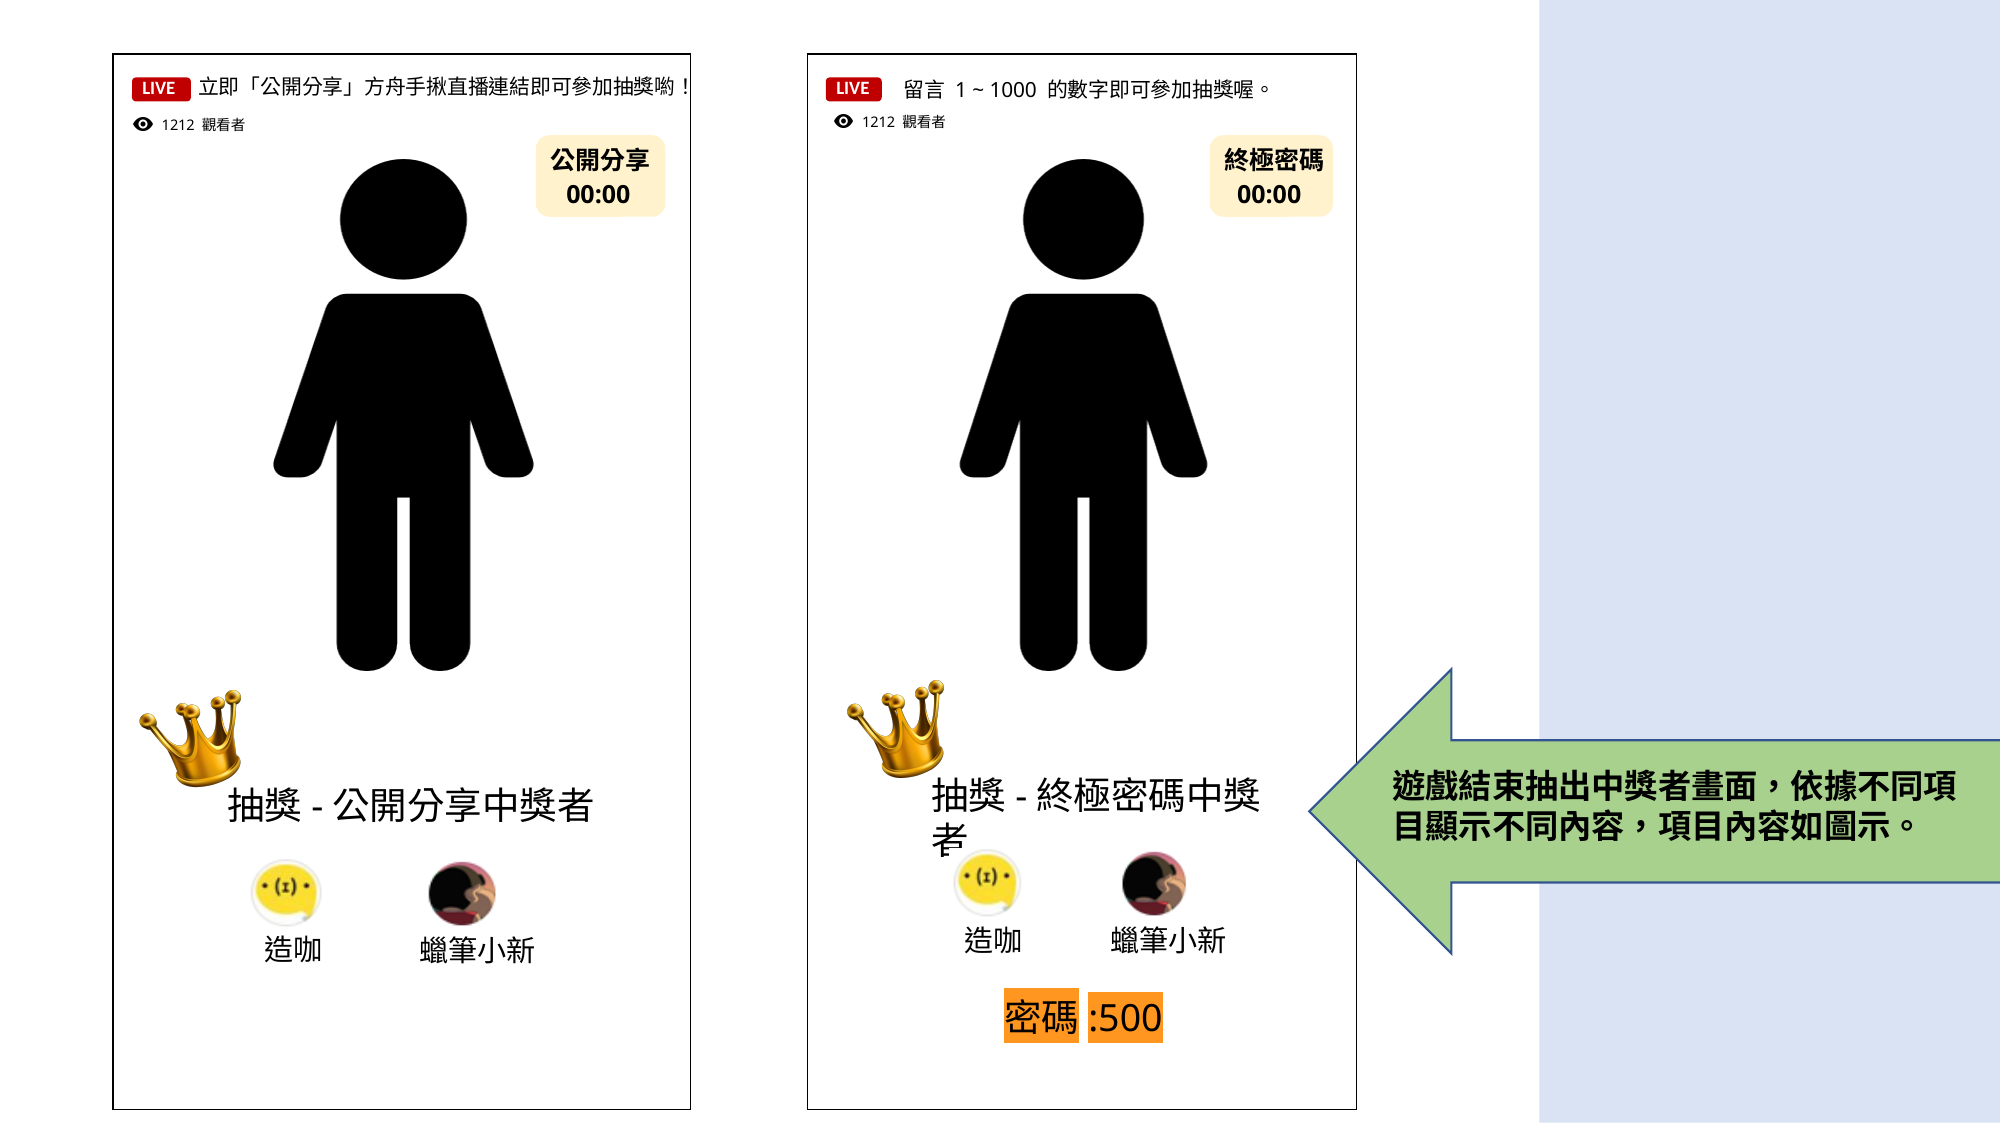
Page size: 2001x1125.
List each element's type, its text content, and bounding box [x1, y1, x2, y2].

text_box [1538, 0, 2000, 739]
text_box [1538, 884, 2000, 1124]
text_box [112, 53, 716, 1110]
text_box [1357, 666, 2000, 957]
text_box 遊戲結束抽出中獎者畫面，依據不同項目顯示不同內容，項目內容如圖示。 [1377, 758, 1979, 853]
picture [133, 114, 153, 134]
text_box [807, 53, 1357, 1110]
picture [834, 111, 853, 131]
